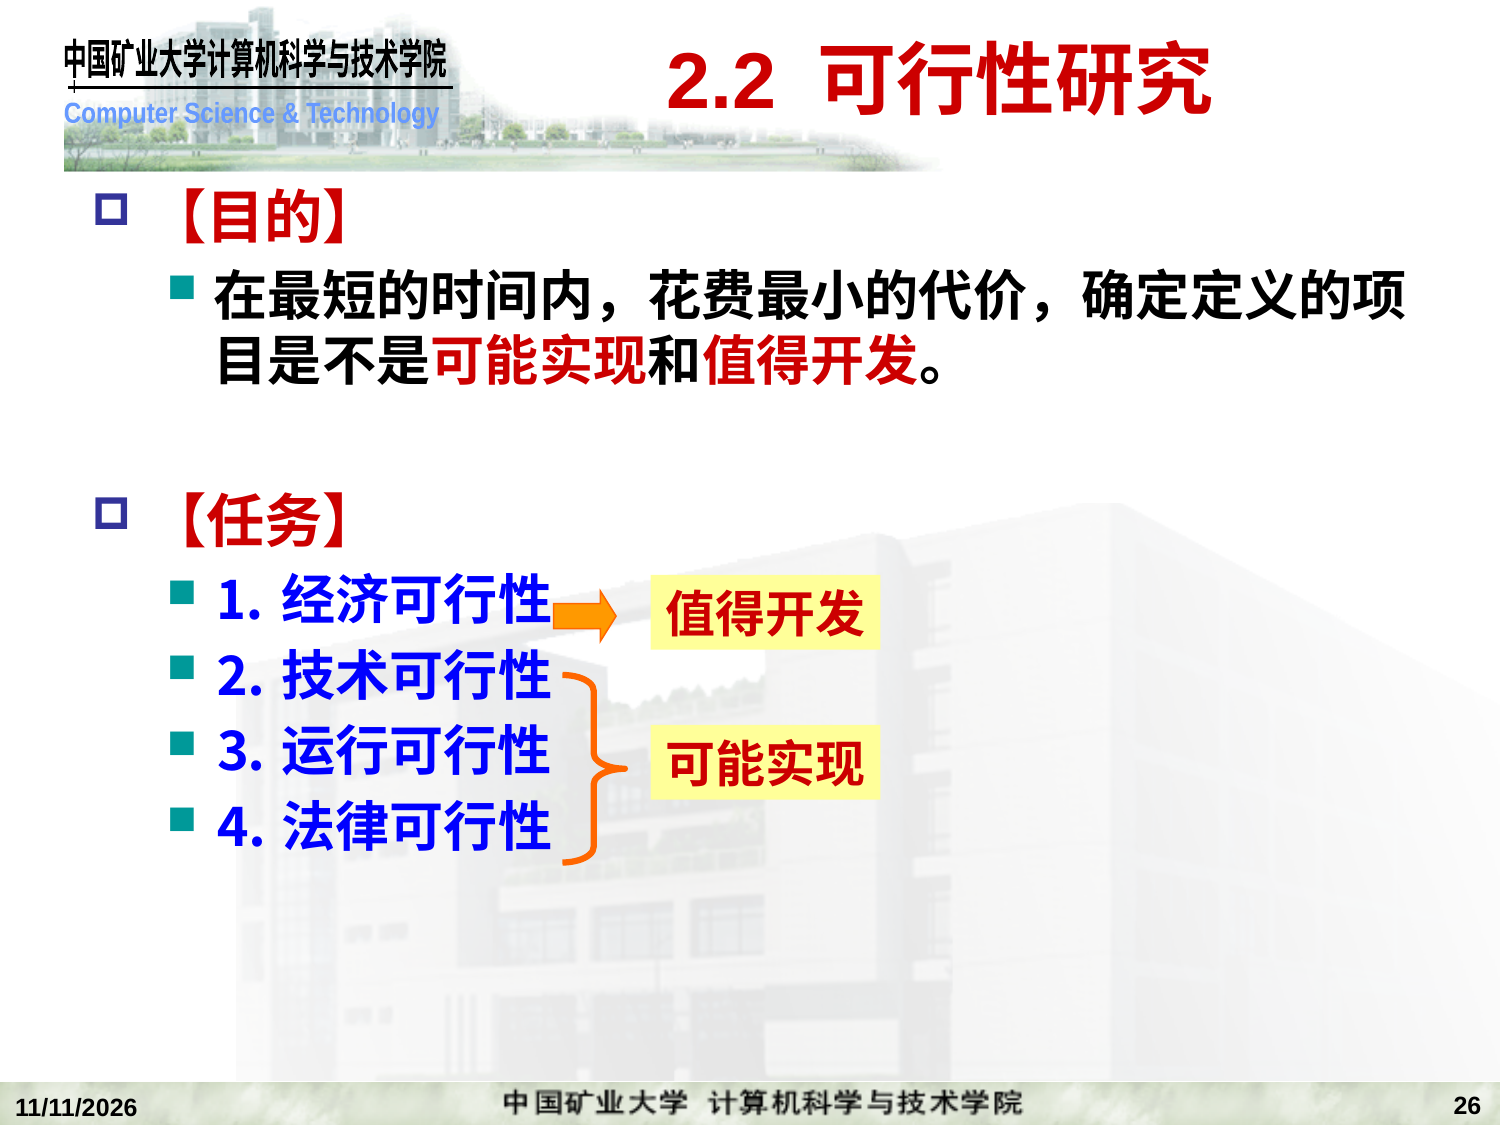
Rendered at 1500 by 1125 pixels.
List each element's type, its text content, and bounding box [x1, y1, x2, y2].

picture [68, 51, 73, 59]
title 2.2 可行性研究 [478, 14, 1402, 141]
text_box [553, 591, 617, 642]
slide_number 26 [1364, 1082, 1500, 1125]
list 【目的】 在最短的时间内，花费最小的代价，确定定义的项目是不是可能实现和值得开发。 【任务】 ⒈经济可行性 ⒉技术可行性 ⒊运行可行性 ⒋法律可行性 [76, 172, 1428, 1006]
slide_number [0, 1083, 313, 1125]
picture [64, 0, 954, 175]
picture [0, 1082, 1364, 1125]
text_box 可能实现 [650, 724, 881, 800]
text_box [562, 675, 625, 863]
text_box 值得开发 [650, 574, 881, 650]
